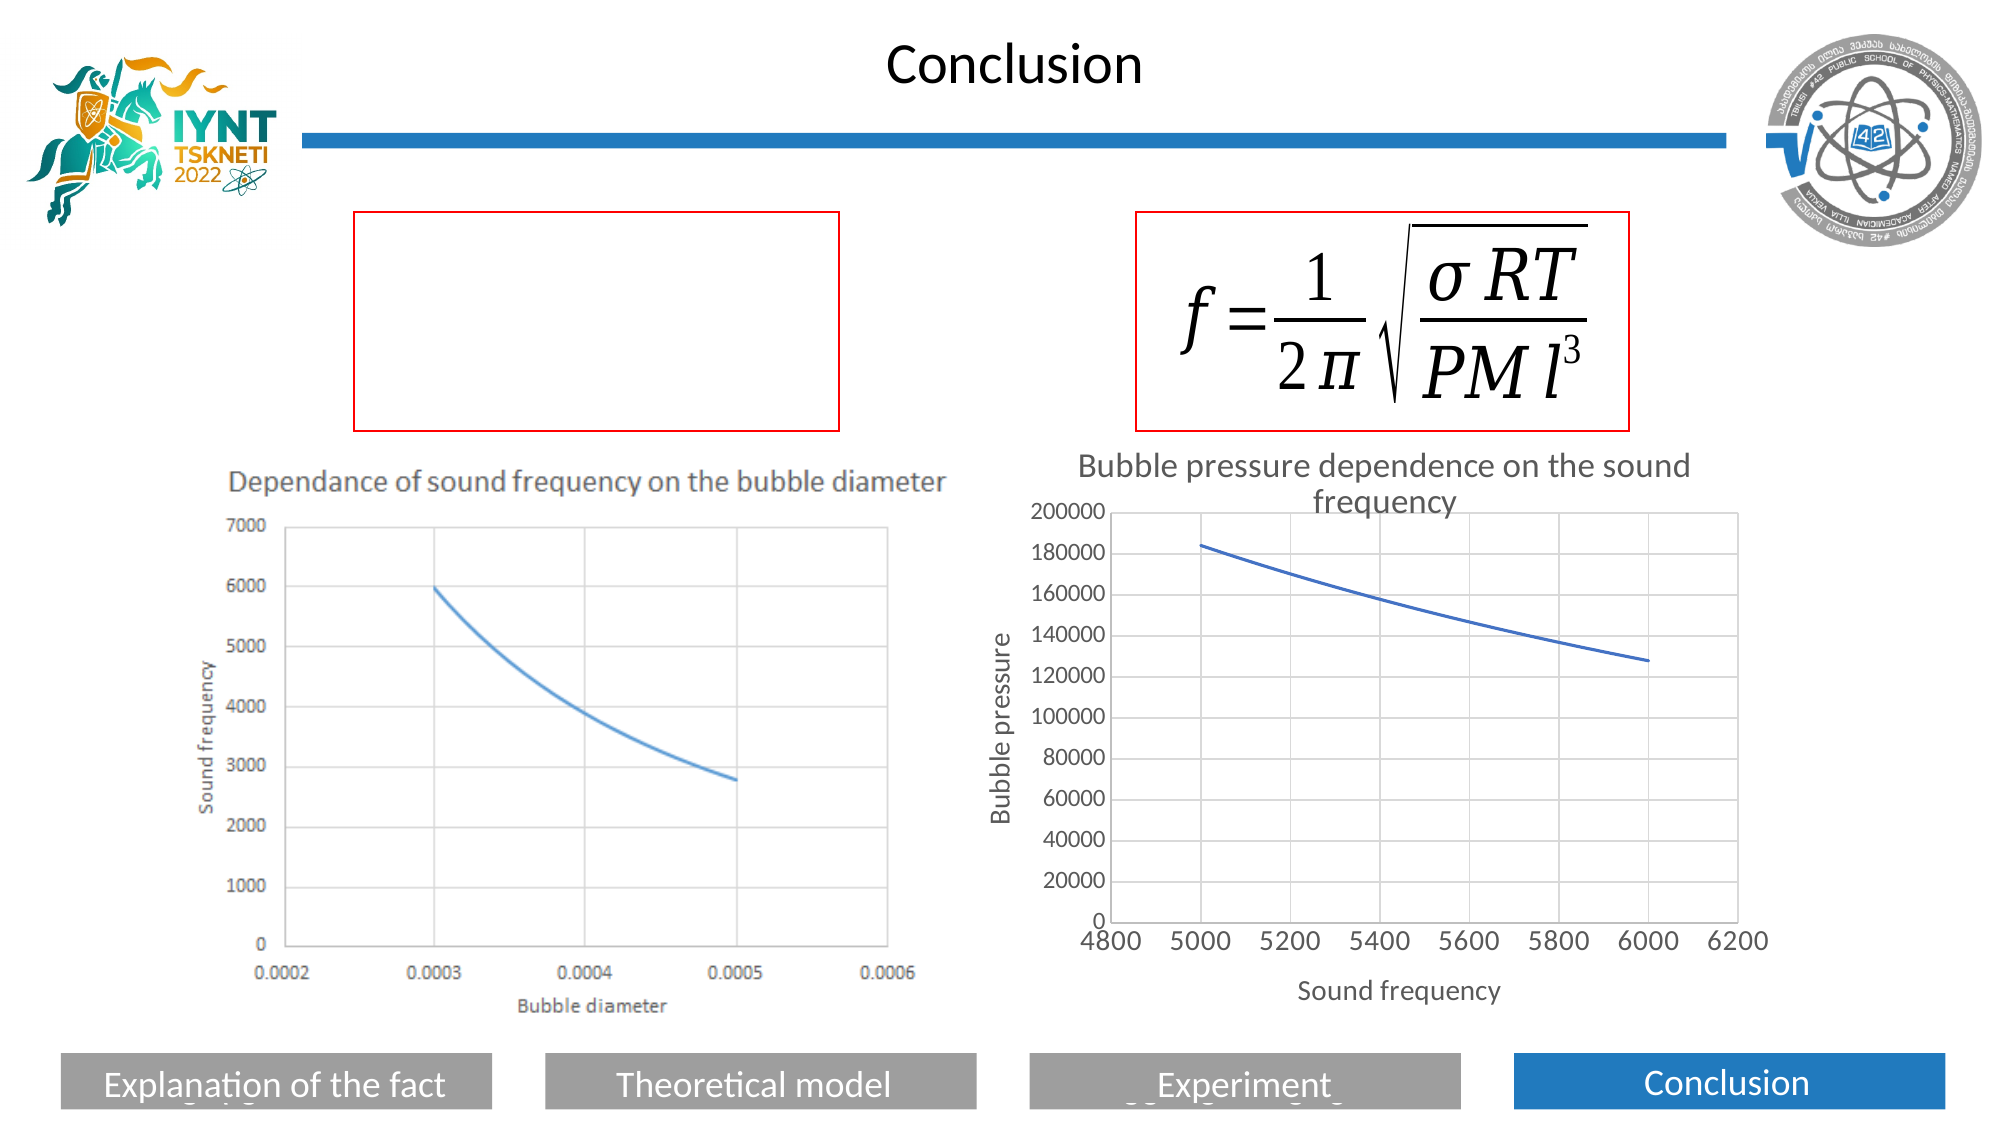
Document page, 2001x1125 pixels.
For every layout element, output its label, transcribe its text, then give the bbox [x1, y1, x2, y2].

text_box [354, 212, 840, 460]
text_box Conclusion [289, 18, 1741, 103]
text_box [63, 1052, 472, 1114]
chart [978, 440, 1787, 1022]
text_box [1136, 212, 1630, 431]
picture [0, 32, 302, 250]
picture [1766, 34, 1982, 247]
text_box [1044, 1052, 1452, 1114]
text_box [1535, 1050, 1929, 1112]
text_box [551, 1052, 959, 1114]
picture [180, 460, 959, 1023]
